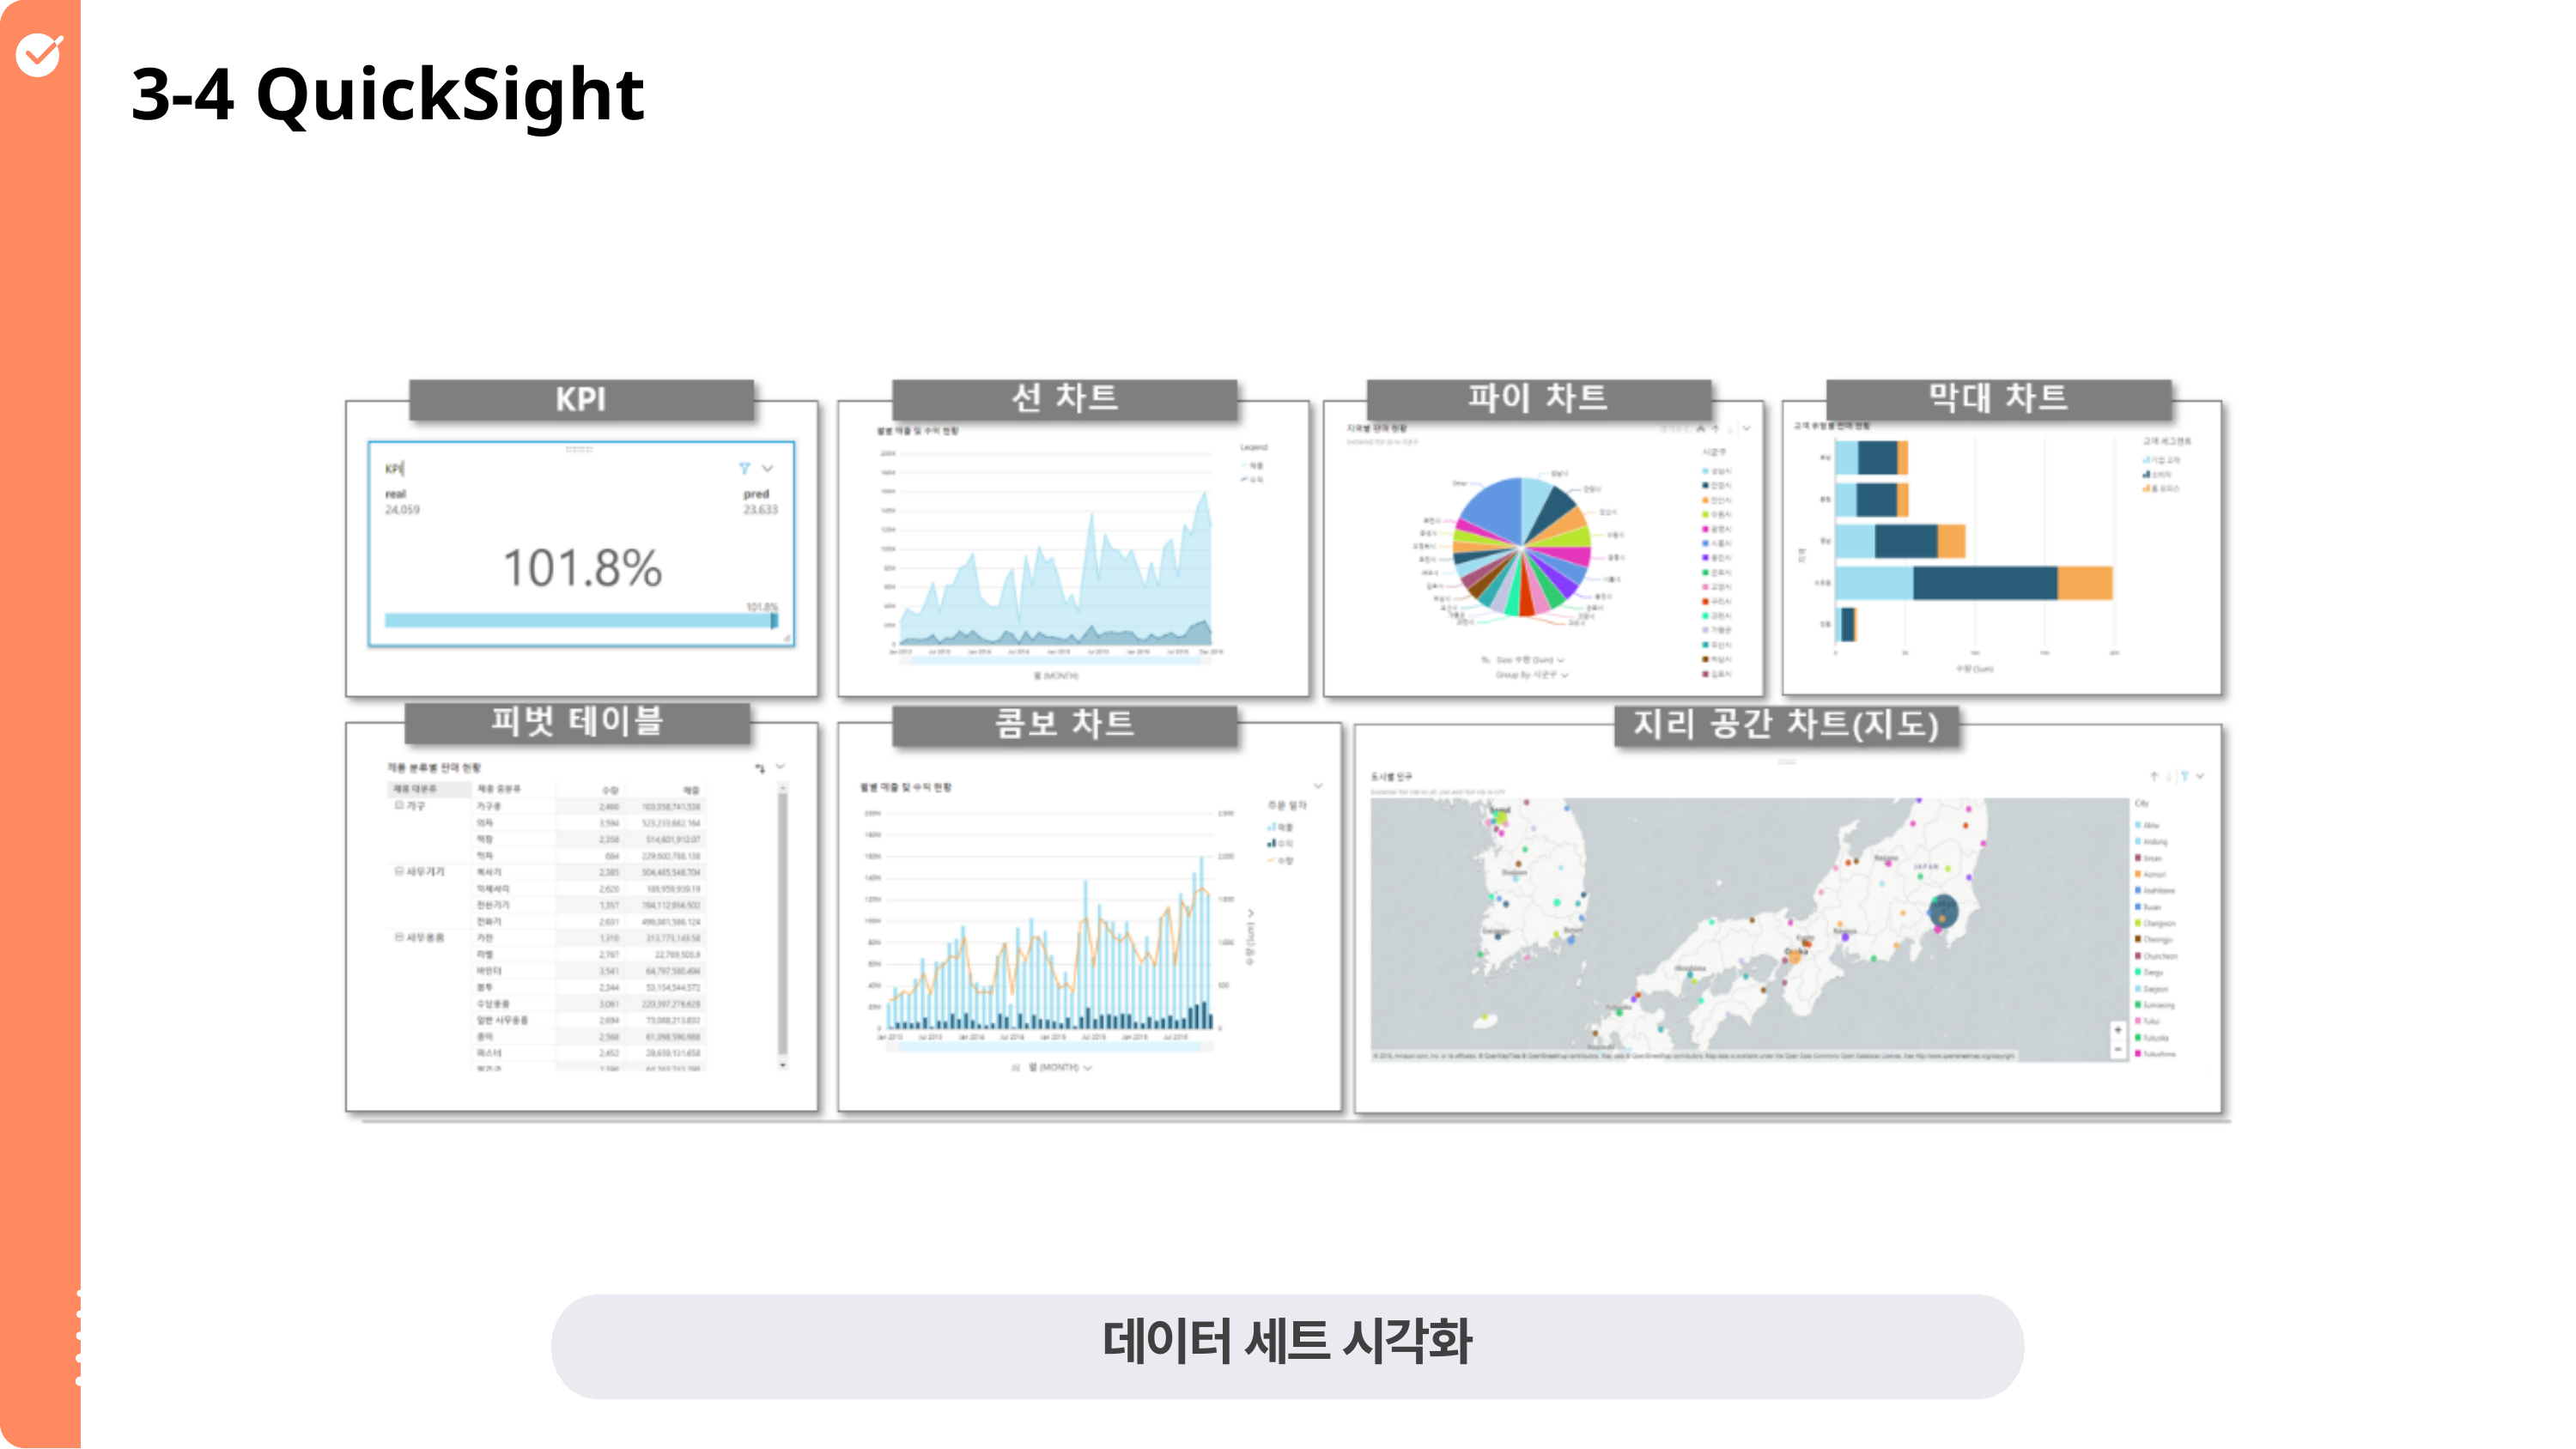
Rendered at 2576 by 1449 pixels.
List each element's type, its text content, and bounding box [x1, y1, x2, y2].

text_box 데이터 세트 시각화 [785, 1308, 1791, 1371]
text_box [0, 0, 82, 1449]
text_box [550, 1294, 2026, 1400]
picture [307, 348, 2269, 1165]
text_box 3-4 QuickSight [118, 41, 1556, 141]
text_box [75, 1289, 86, 1386]
